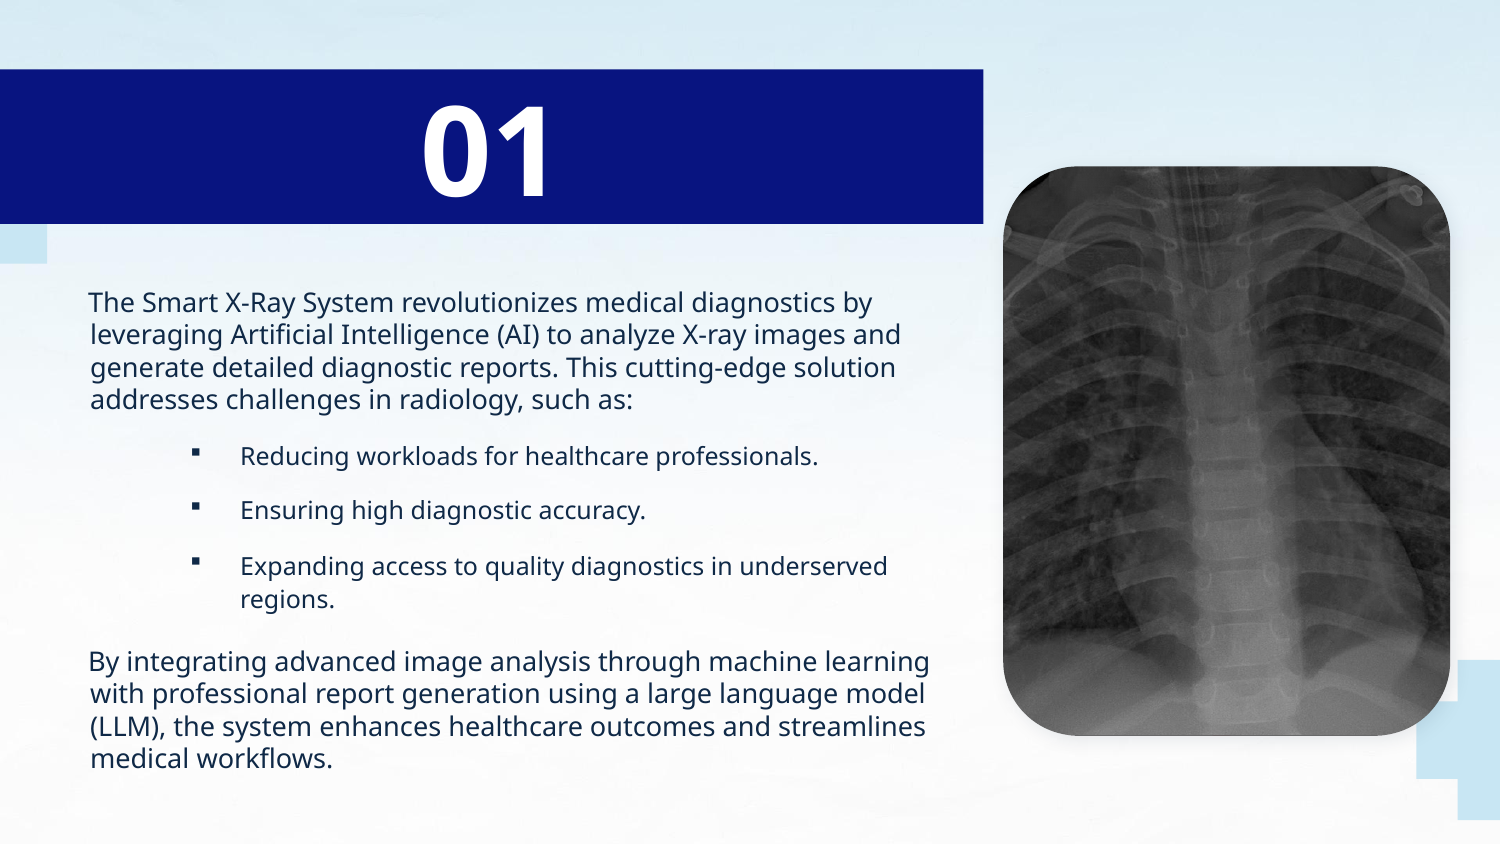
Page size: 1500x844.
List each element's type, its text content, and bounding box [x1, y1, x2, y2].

list The Smart X-Ray System revolutionizes medical diagnostics by leveraging Artificial Intelligence (AI) to analyze X-ray images and generate detailed diagnostic reports. This cutting-edge solution addresses challenges in radiology, such as: Reducing workloads for healthcare professionals. Ensuring high diagnostic accuracy. Expanding access to quality diagnostics in underserved regions. By integrating advanced image analysis through machine learning with professional report generation using a large language model (LLM), the system enhances healthcare outcomes and streamlines medical workflows. [0, 270, 959, 789]
text_box 01 [0, 69, 984, 224]
picture [0, 0, 1500, 844]
